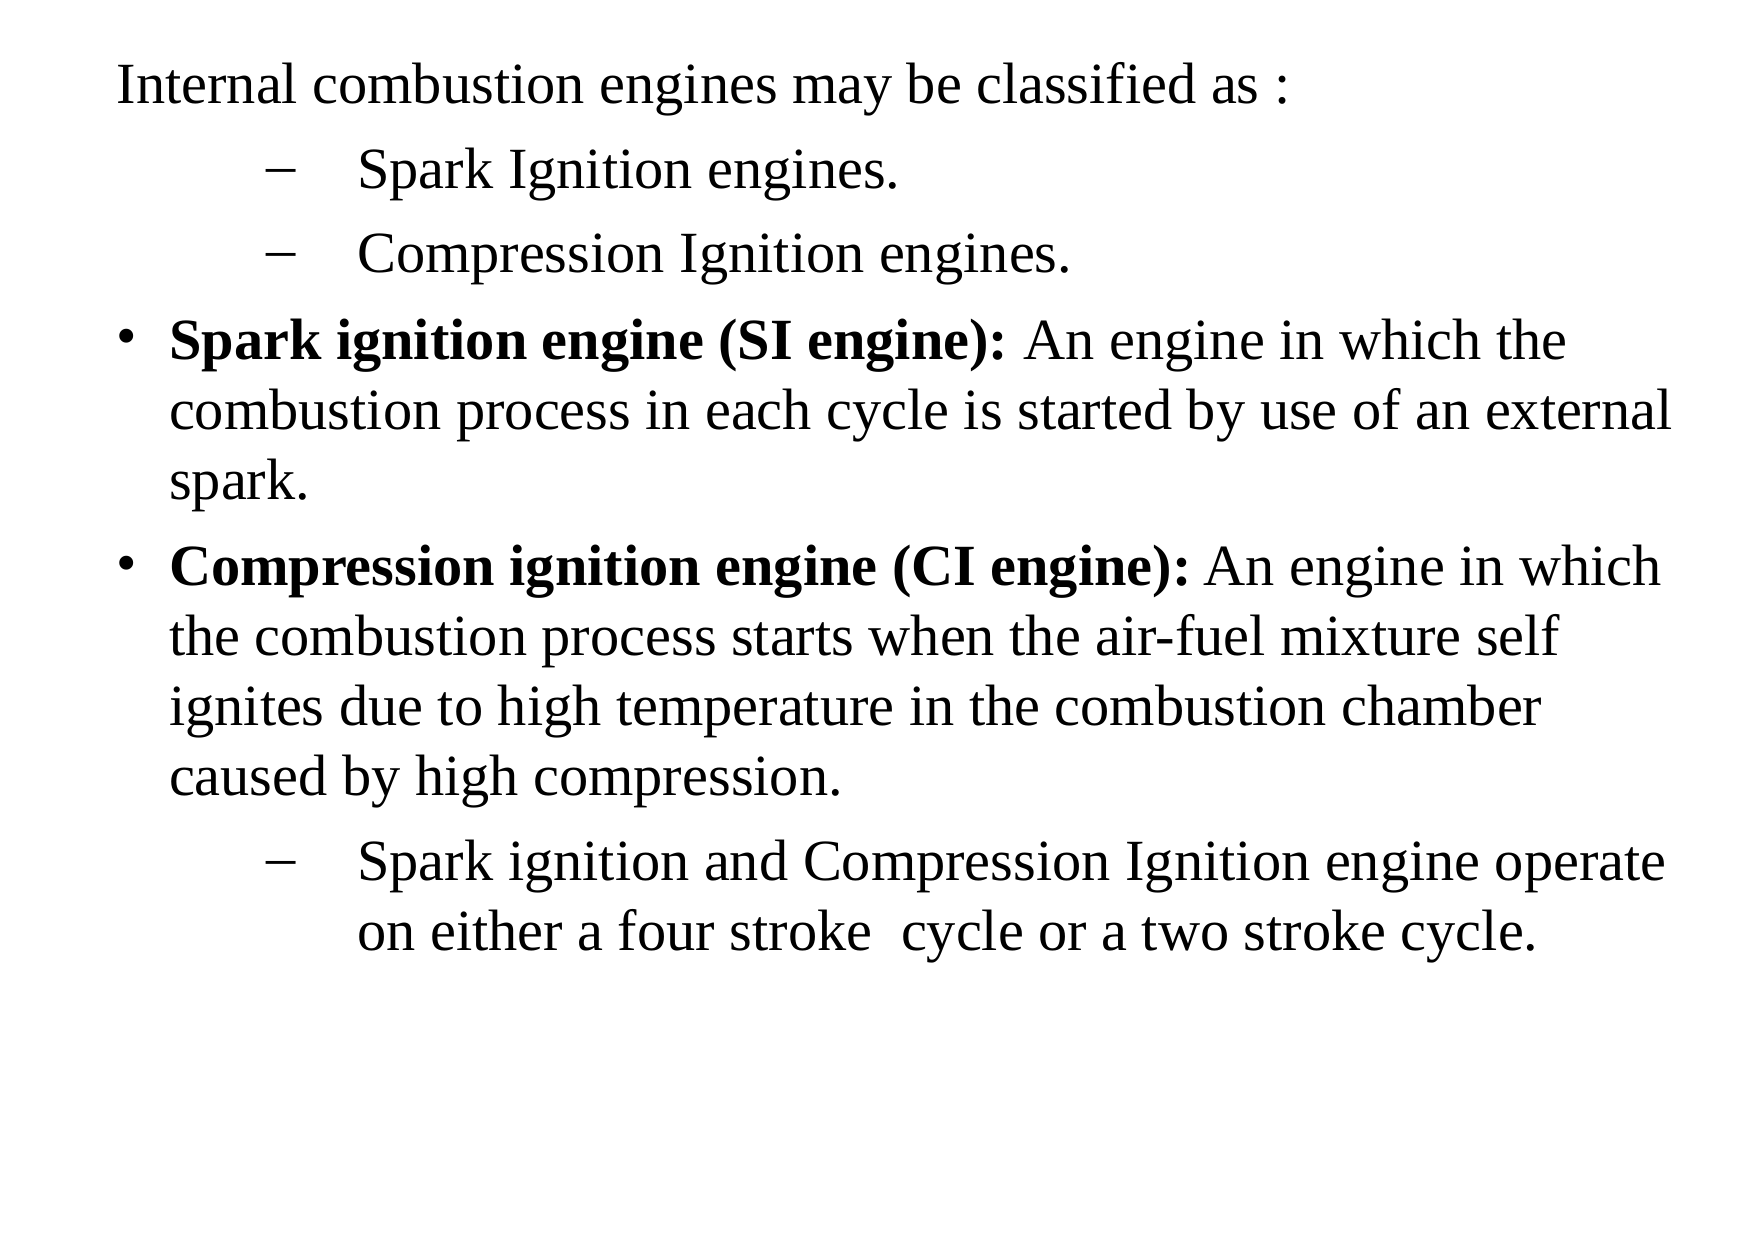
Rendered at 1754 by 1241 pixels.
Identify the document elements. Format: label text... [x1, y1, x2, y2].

list Internal combustion engines may be classified as : Spark Ignition engines. Compression Ignition engines. Spark ignition engine (SI engine): An engine in which the combustion process in each cycle is started by use of an external spark. Compression ignition engine (CI engine): An engine in which the combustion process starts when the air-fuel mixture self ignites due to high temperature in the combustion chamber caused by high compression. Spark ignition and Compression Ignition engine operate on either a four stroke cycle or a two stroke cycle. [102, 37, 1713, 1241]
